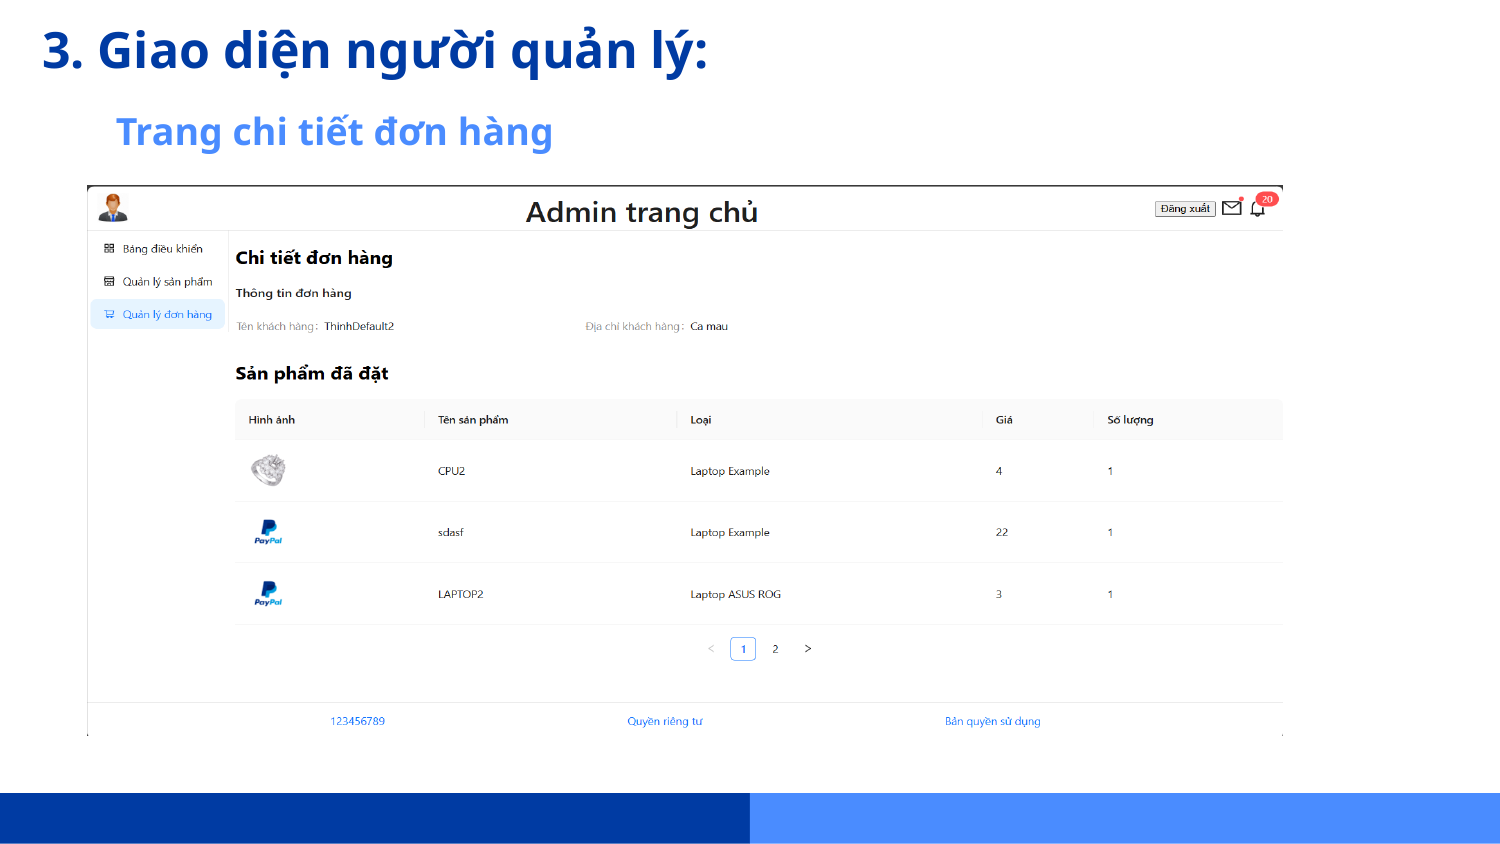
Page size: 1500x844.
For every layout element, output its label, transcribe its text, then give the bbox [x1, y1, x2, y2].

title 3. Giao diện người quản lý: [0, 3, 752, 76]
title Trang chi tiết đơn hàng [0, 99, 671, 162]
picture [87, 184, 1283, 736]
